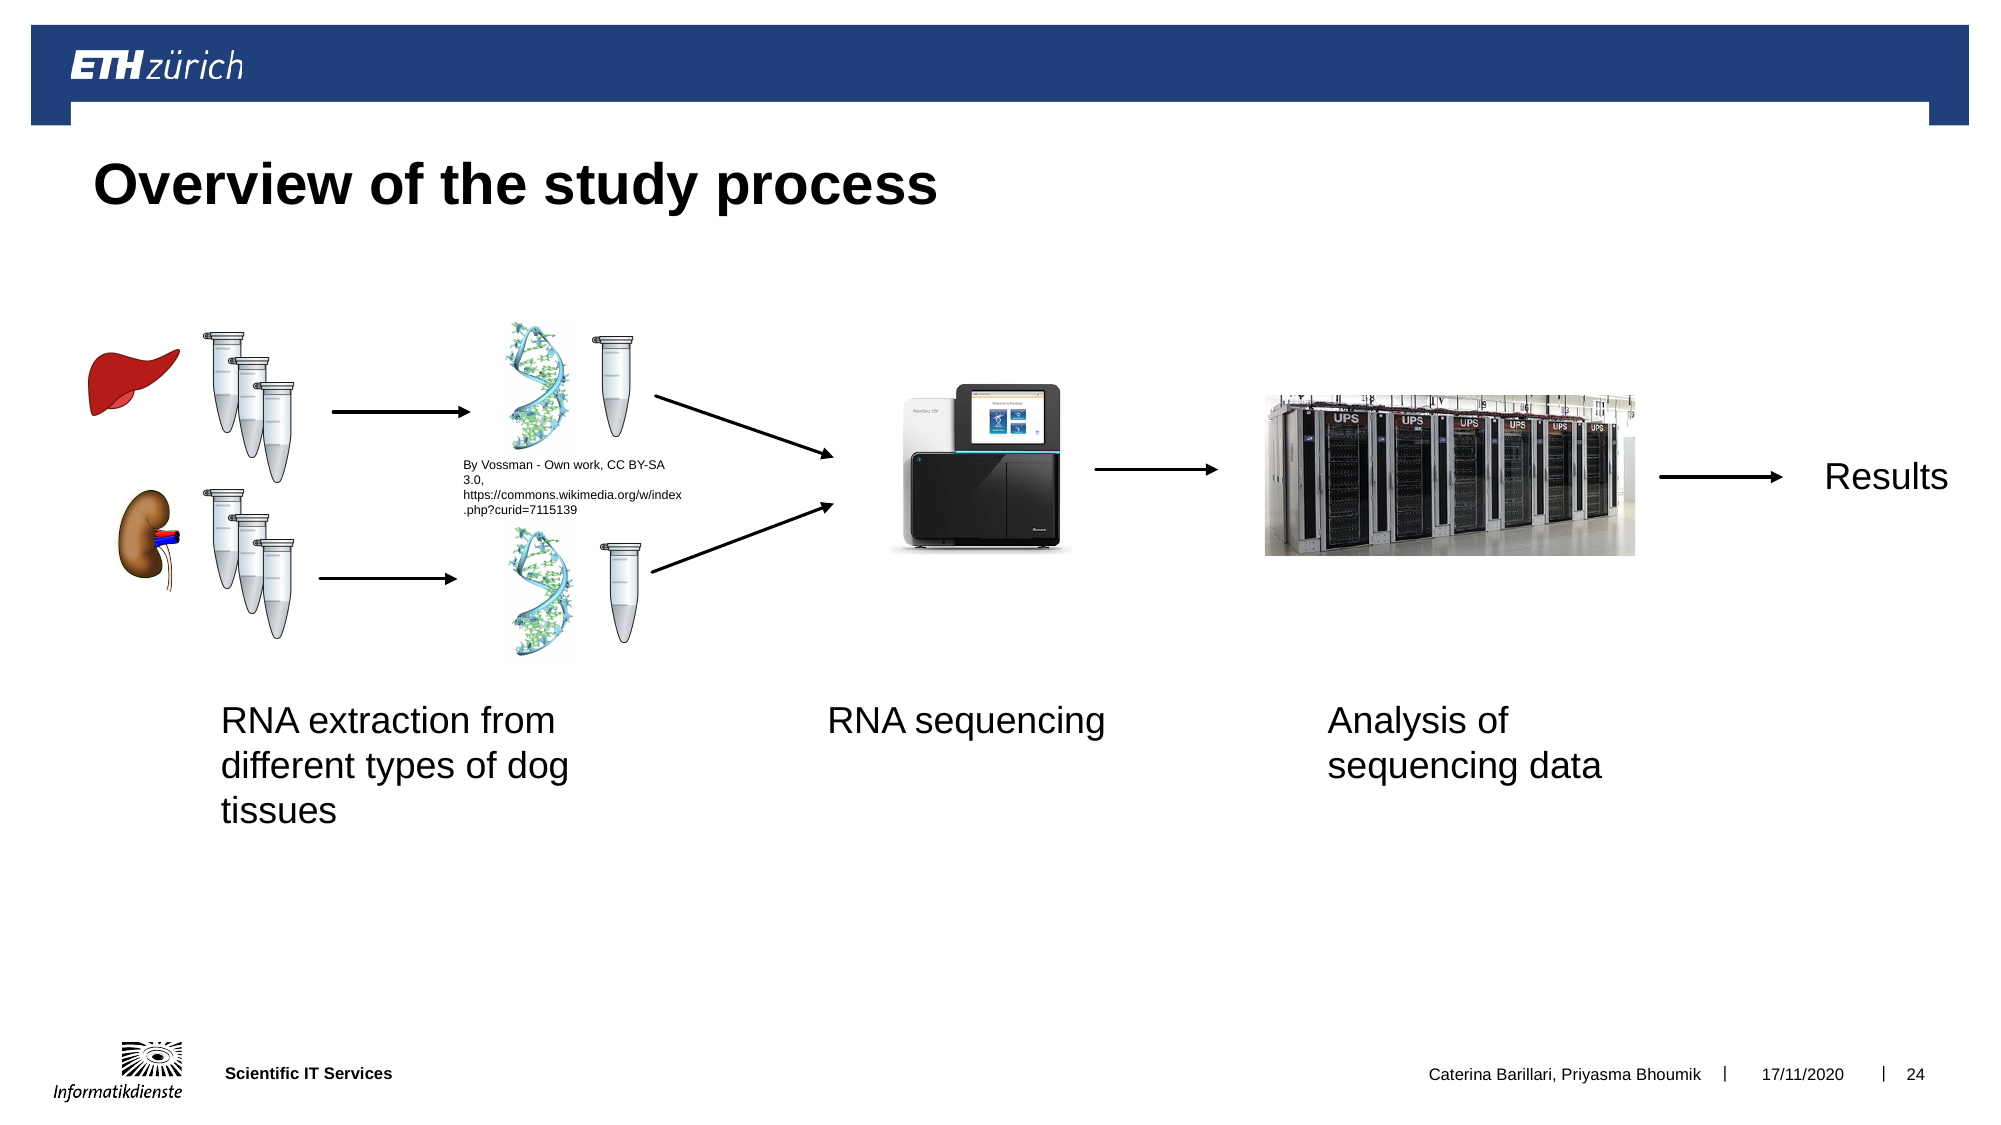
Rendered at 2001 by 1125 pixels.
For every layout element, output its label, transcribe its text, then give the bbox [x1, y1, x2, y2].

picture [53, 1042, 182, 1106]
slide_number 24 [1886, 1034, 1946, 1112]
text_box Results [1809, 444, 1965, 505]
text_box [655, 395, 835, 458]
text_box RNA sequencing [812, 688, 1157, 748]
picture [198, 332, 299, 483]
picture [112, 485, 180, 593]
picture [1264, 395, 1636, 556]
text_box RNA extraction from different types of dog tissues [206, 689, 613, 839]
picture [808, 382, 1154, 557]
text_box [651, 503, 835, 573]
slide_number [1736, 1034, 1870, 1112]
picture [198, 488, 299, 640]
picture [88, 349, 180, 416]
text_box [448, 317, 698, 661]
title Overview of the study process [70, 101, 1930, 262]
text_box Analysis of sequencing data [1312, 689, 1720, 794]
footer Caterina Barillari, Priyasma Bhoumik [999, 1034, 1702, 1112]
